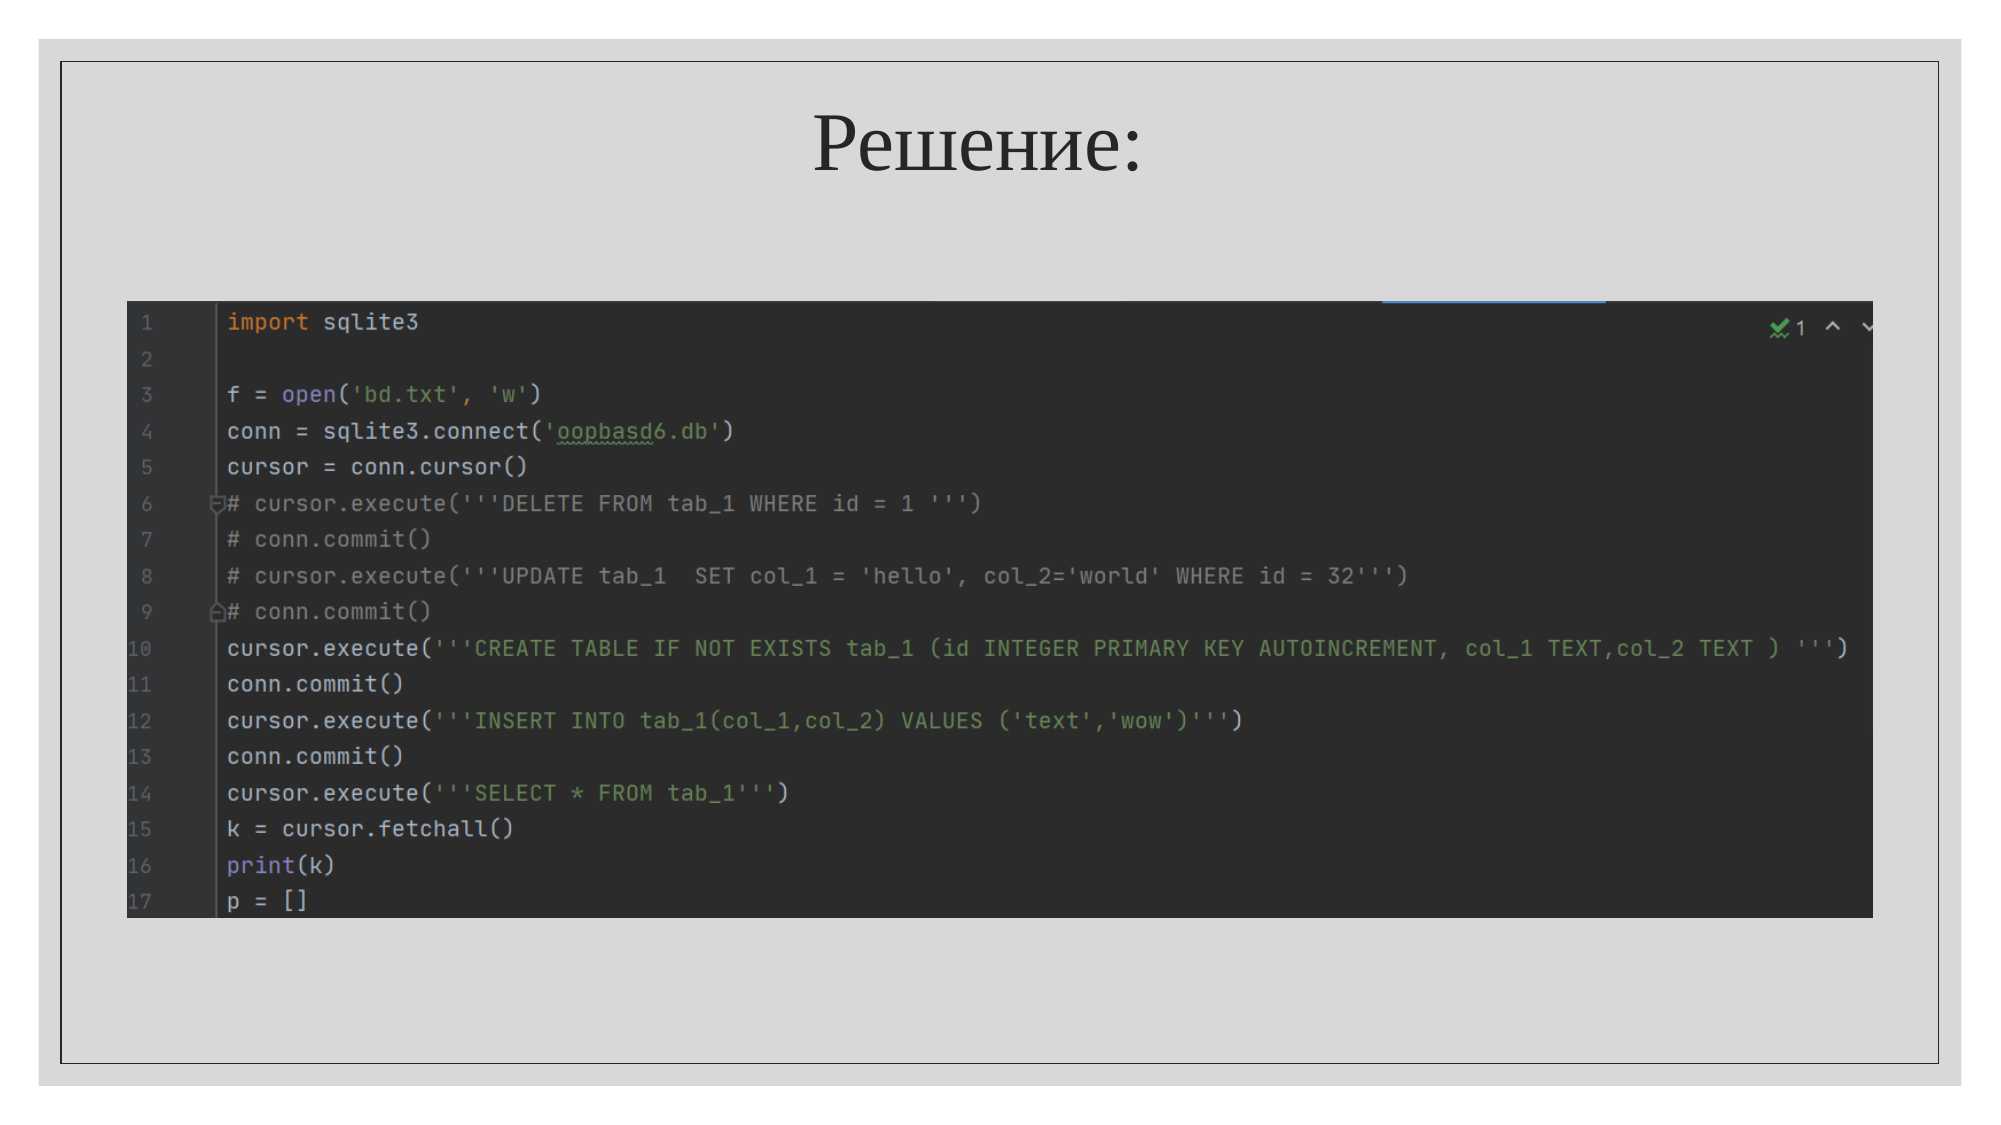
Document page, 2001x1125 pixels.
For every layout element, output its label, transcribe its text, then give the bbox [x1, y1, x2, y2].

title Решение: [153, 30, 1805, 257]
picture [126, 301, 1873, 918]
